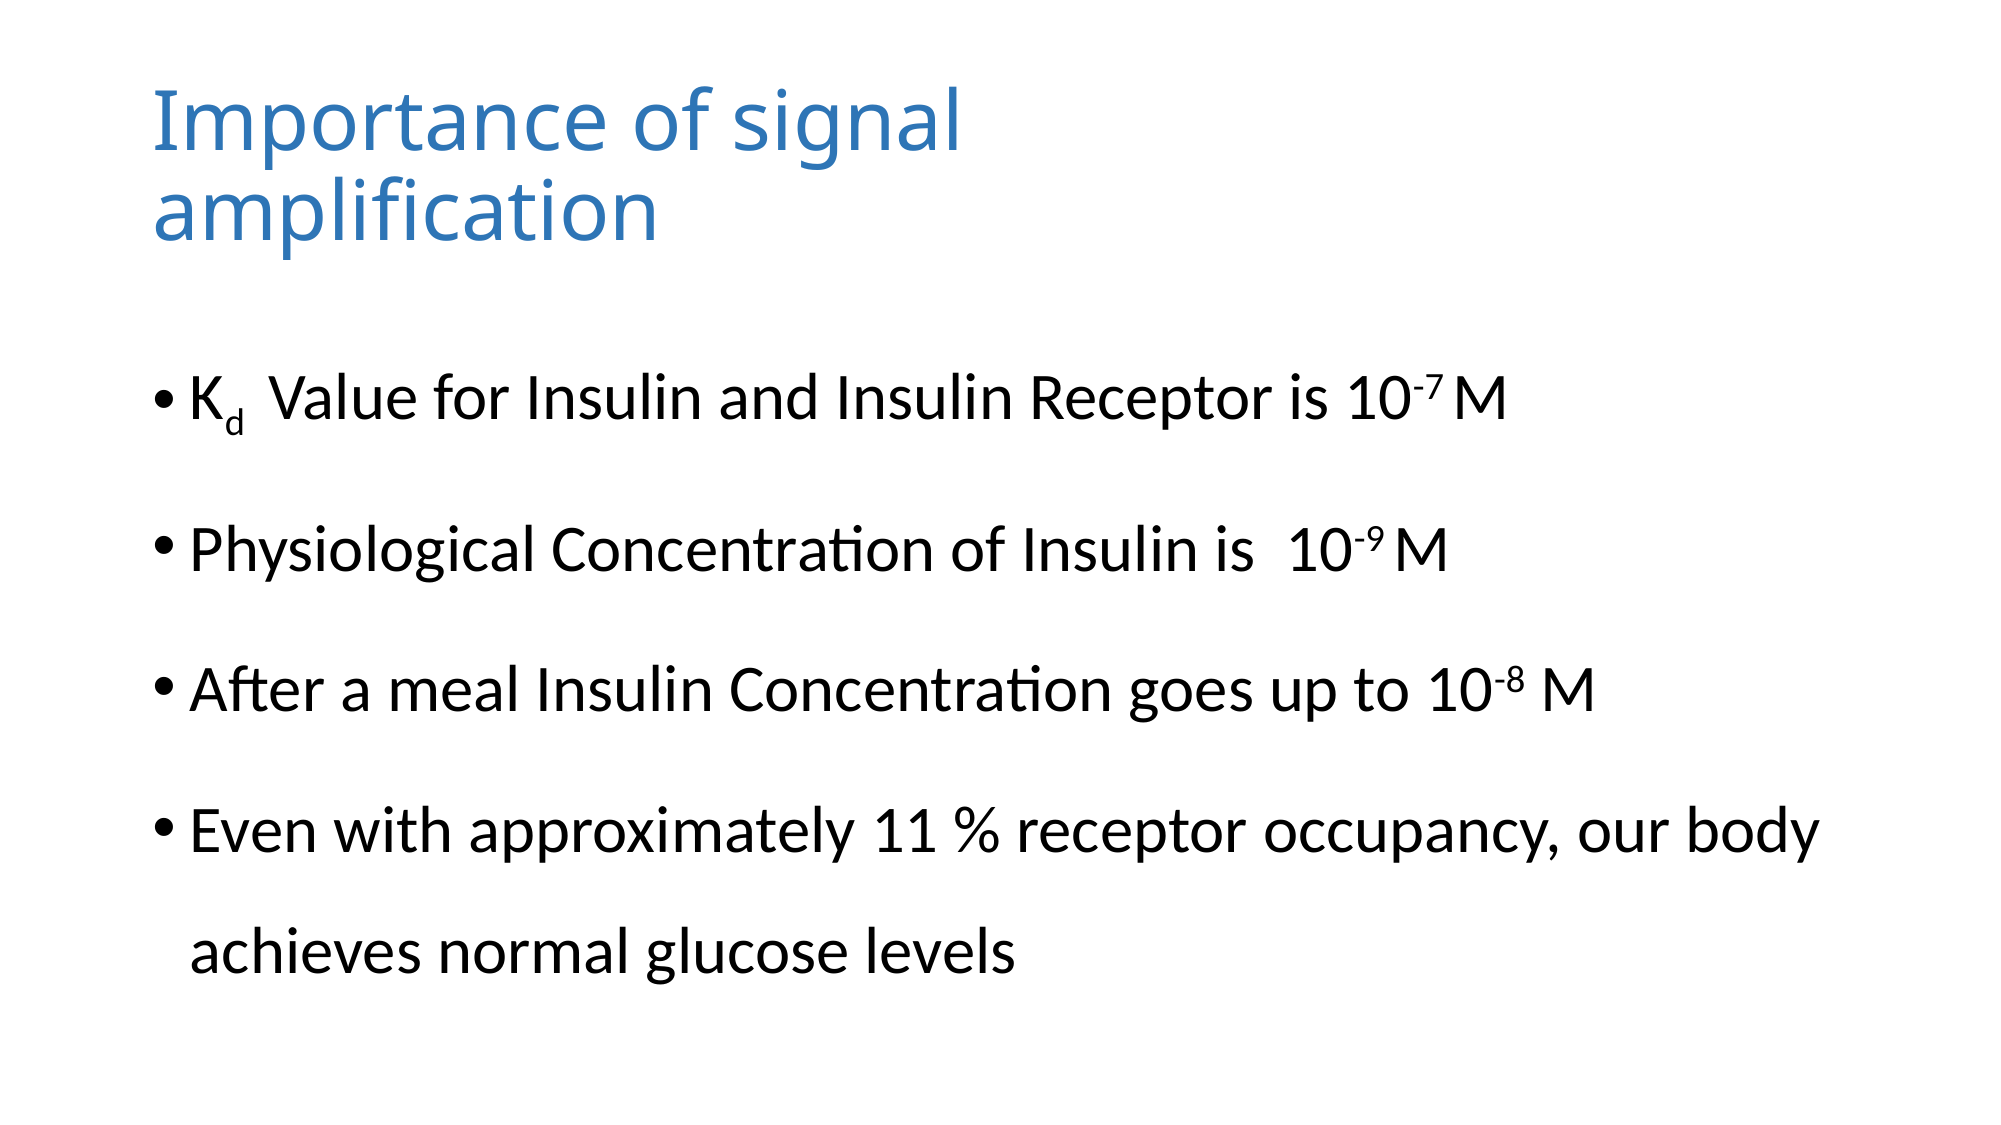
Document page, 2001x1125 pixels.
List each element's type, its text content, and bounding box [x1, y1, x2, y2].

list Kd Value for Insulin and Insulin Receptor is 10-7 M Physiological Concentration of Insulin is 10-9 M After a meal Insulin Concentration goes up to 10-8 M Even with approximately 11 % receptor occupancy, our body achieves normal glucose levels [137, 299, 1863, 1014]
title Importance of signal amplification [137, 59, 1314, 278]
